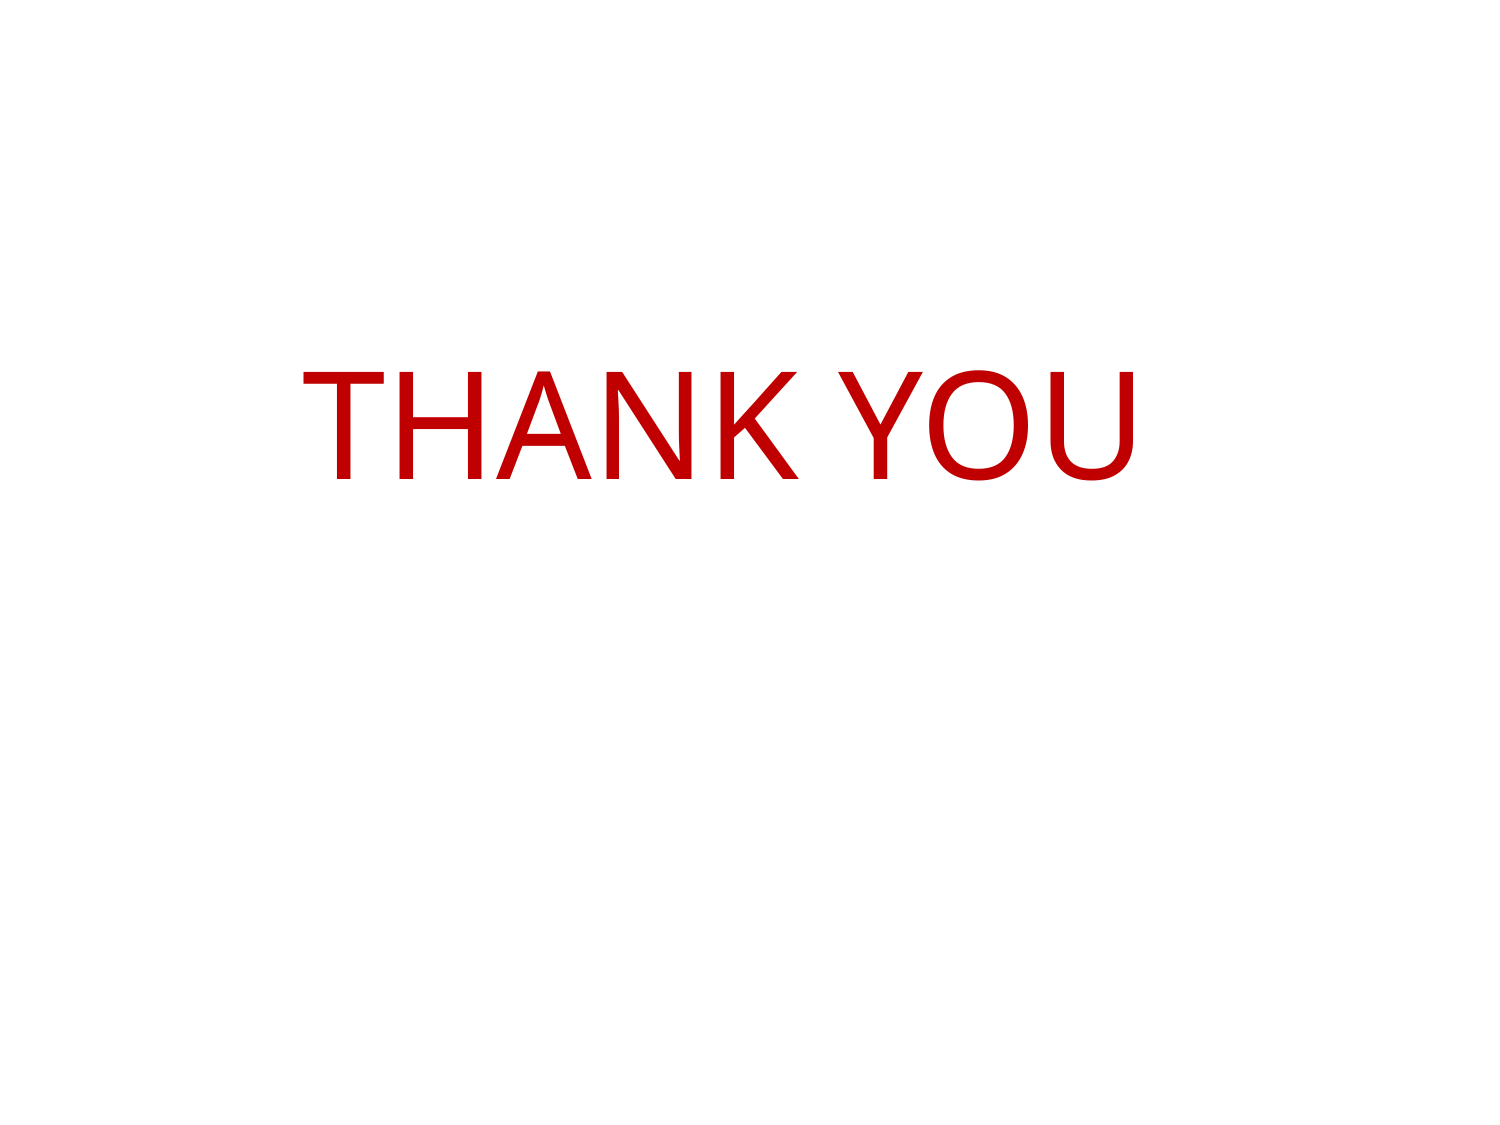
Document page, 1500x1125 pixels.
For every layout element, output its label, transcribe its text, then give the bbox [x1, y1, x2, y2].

list THANK YOU [50, 112, 1400, 855]
